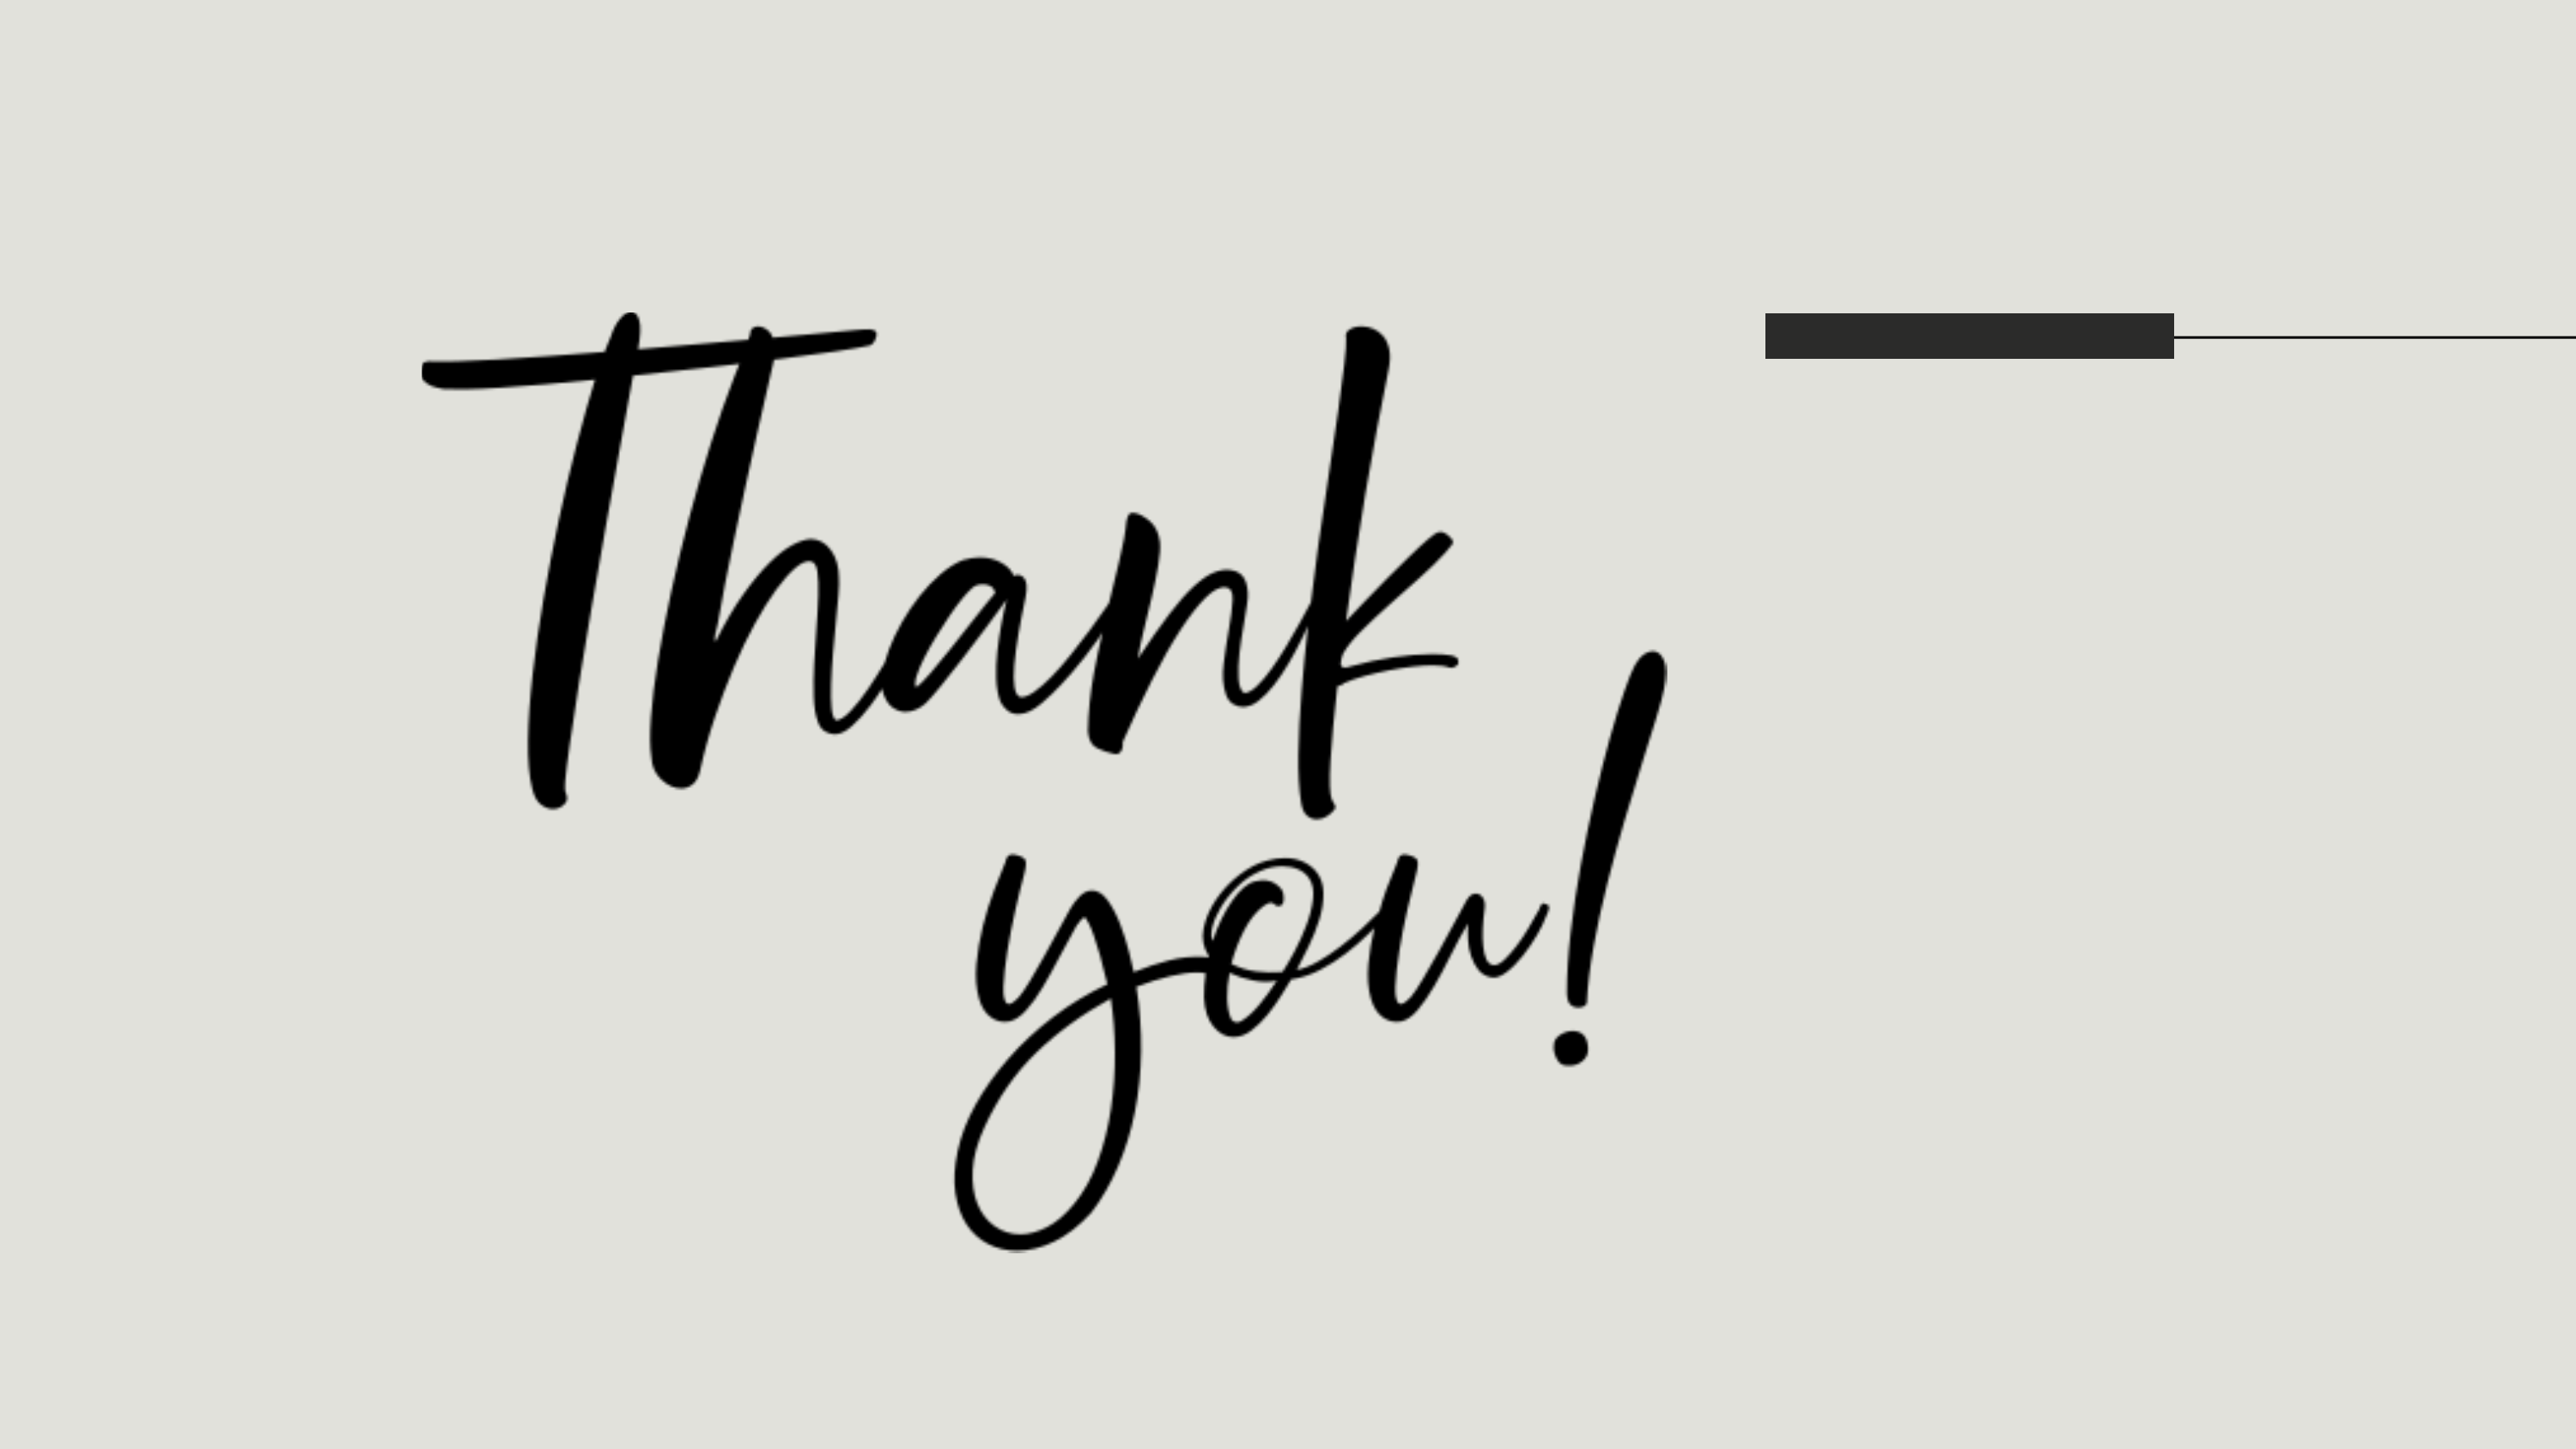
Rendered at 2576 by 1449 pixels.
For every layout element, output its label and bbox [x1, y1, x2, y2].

text_box [1765, 312, 2175, 360]
text_box [422, 312, 1668, 1253]
